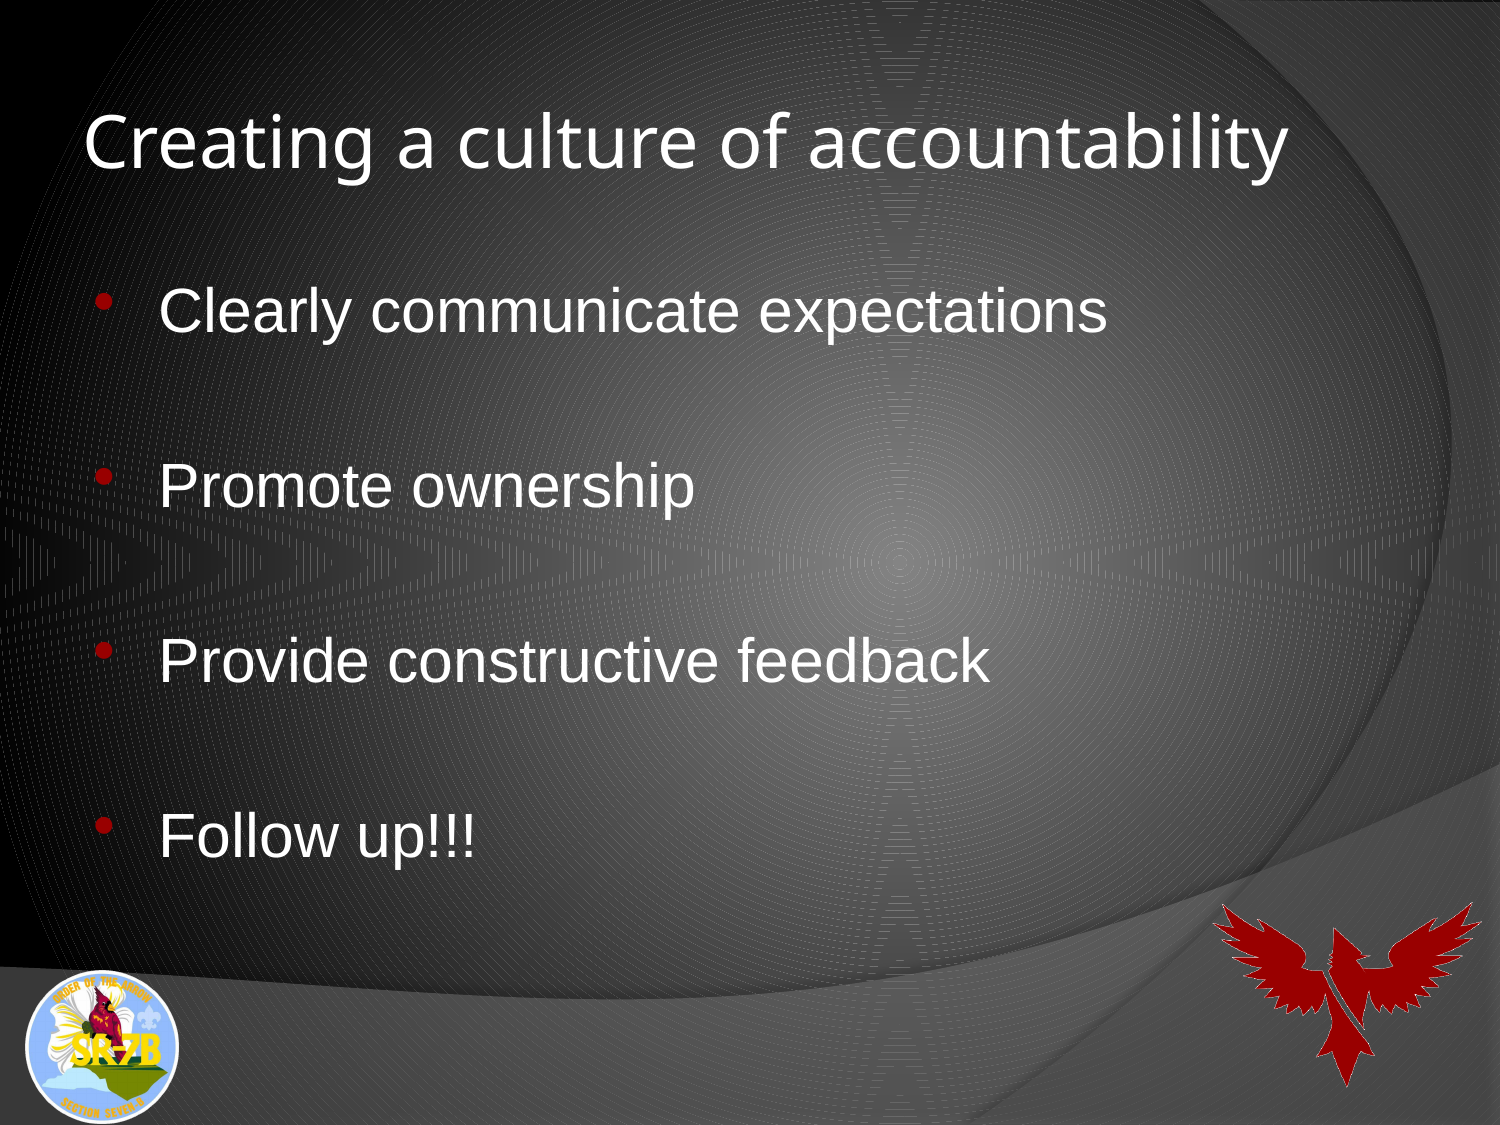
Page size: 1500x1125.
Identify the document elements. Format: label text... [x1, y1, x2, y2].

picture [25, 970, 179, 1124]
list Clearly communicate expectations Promote ownership Provide constructive feedback Follow up!!! [75, 262, 1300, 1005]
picture [1194, 875, 1500, 1114]
title Creating a culture of accountability [75, 45, 1300, 233]
